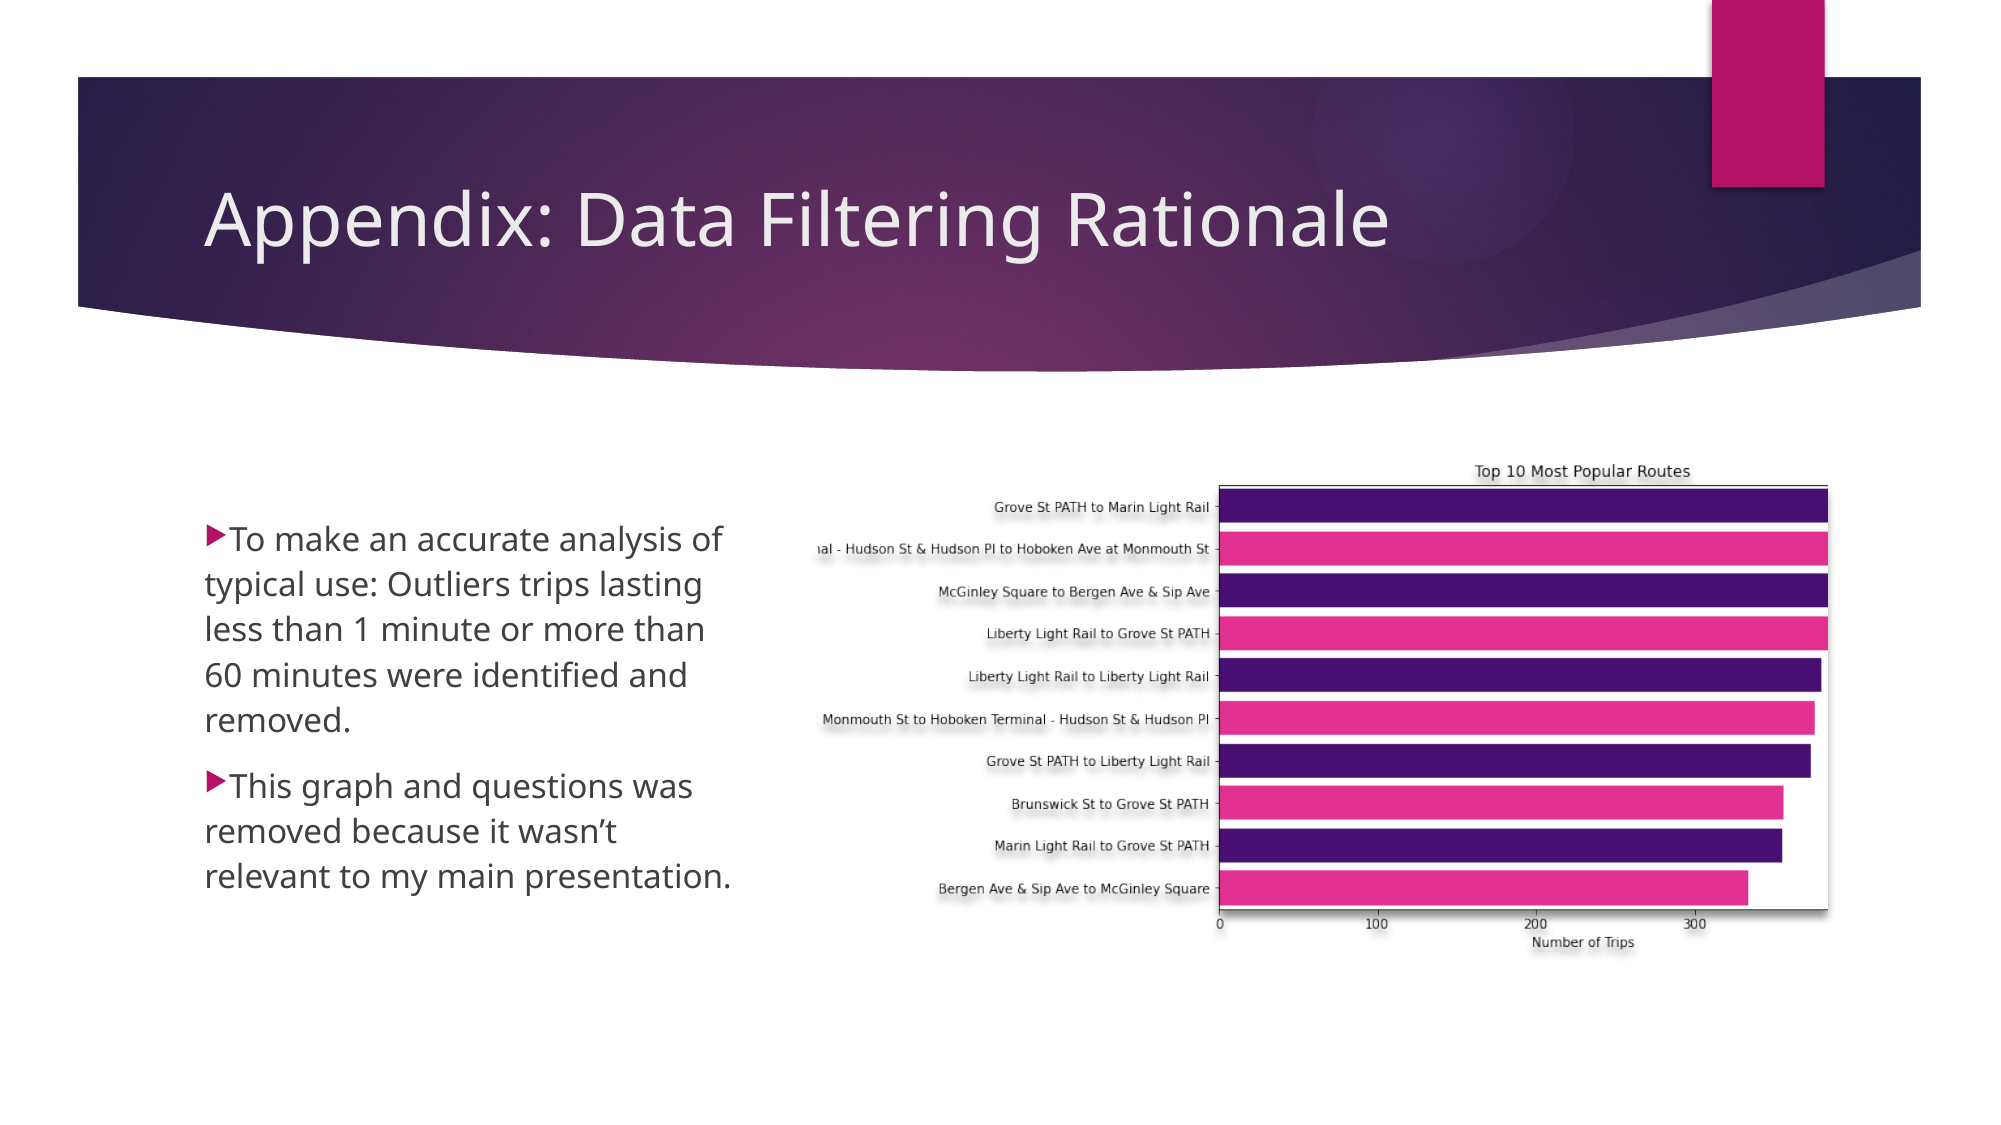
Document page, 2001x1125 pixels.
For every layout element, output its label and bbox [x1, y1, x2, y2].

text_box [0, 0, 2000, 1125]
picture [817, 455, 1829, 959]
